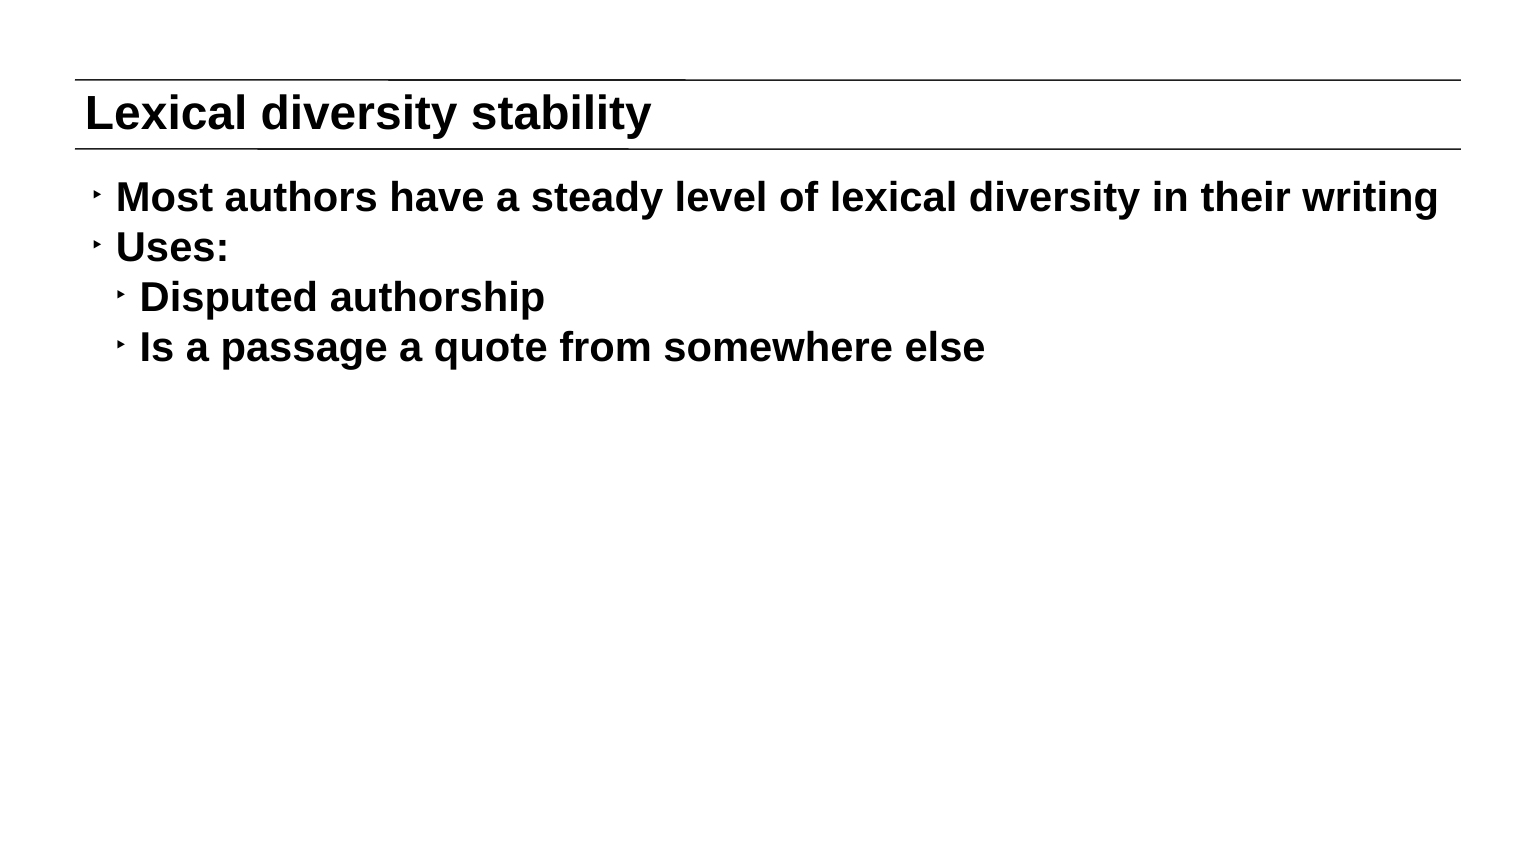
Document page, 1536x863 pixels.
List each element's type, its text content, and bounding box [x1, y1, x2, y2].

title Lexical diversity stability [76, 82, 1369, 160]
list Most authors have a steady level of lexical diversity in their writing Uses: Disputed authorship Is a passage a quote from somewhere else [76, 160, 1460, 823]
